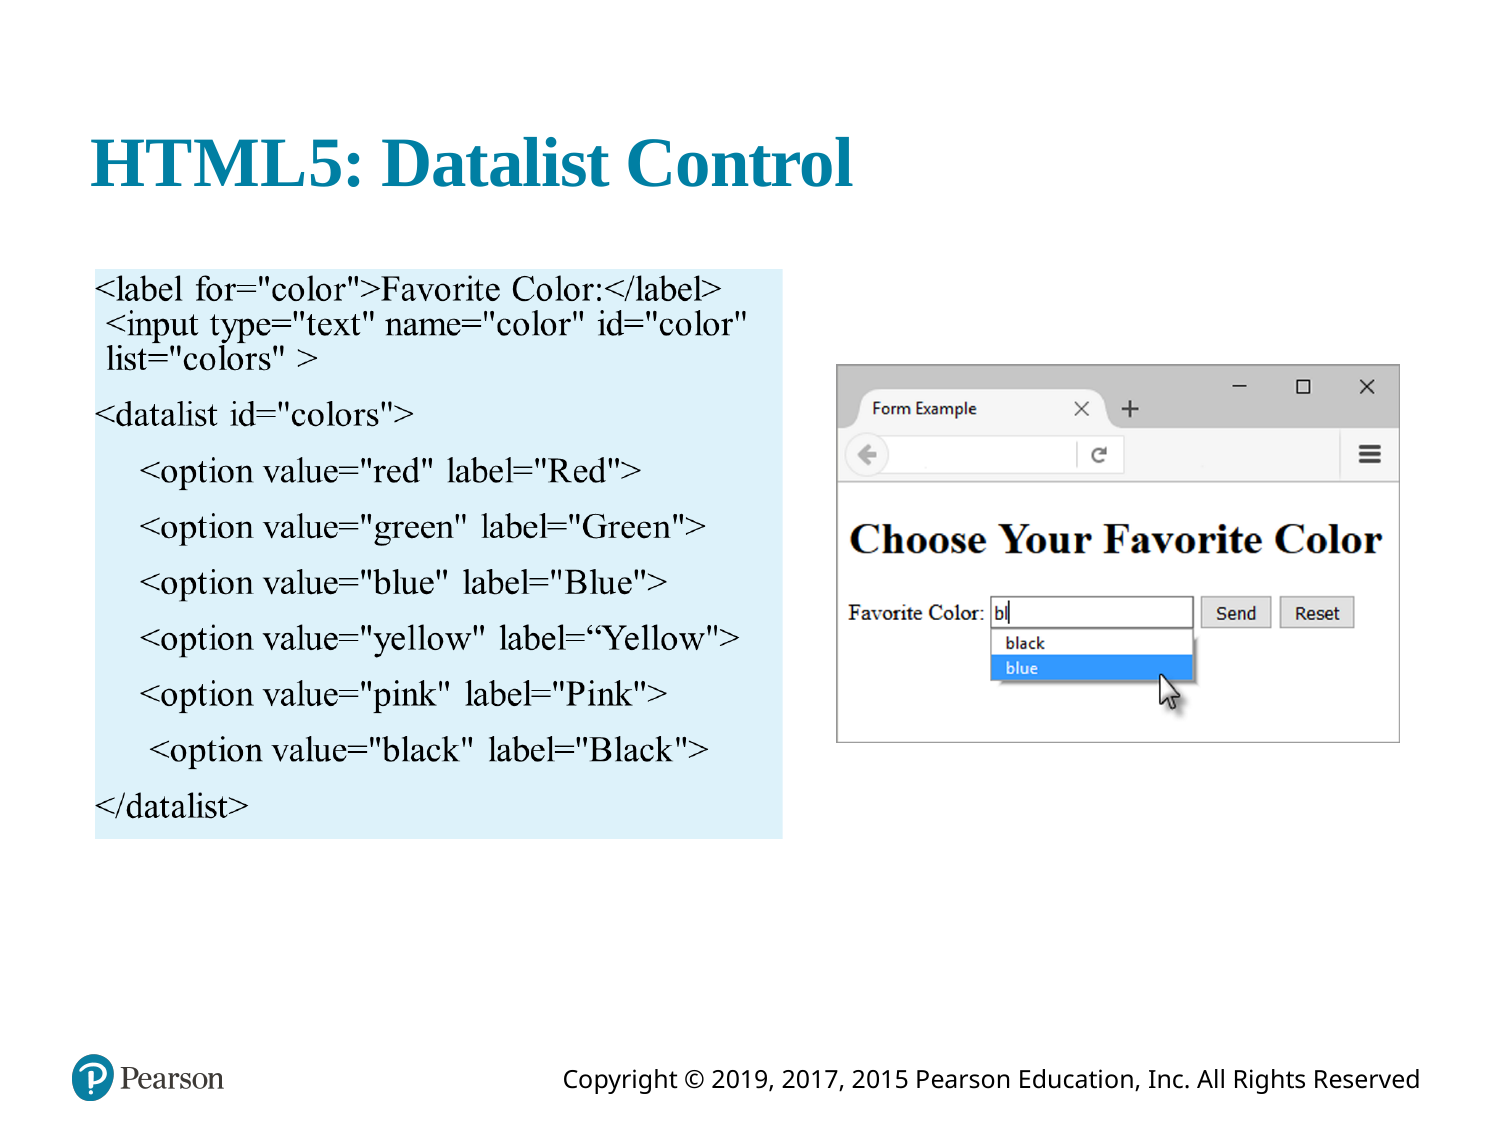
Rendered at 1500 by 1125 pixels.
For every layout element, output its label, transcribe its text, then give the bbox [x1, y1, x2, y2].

picture [72, 1087, 83, 1101]
picture [80, 1063, 106, 1088]
picture [98, 1054, 224, 1101]
picture [72, 1054, 88, 1070]
picture [835, 364, 1400, 744]
picture [92, 268, 783, 840]
title H T M L 5: Datalist Control [75, 0, 1425, 216]
